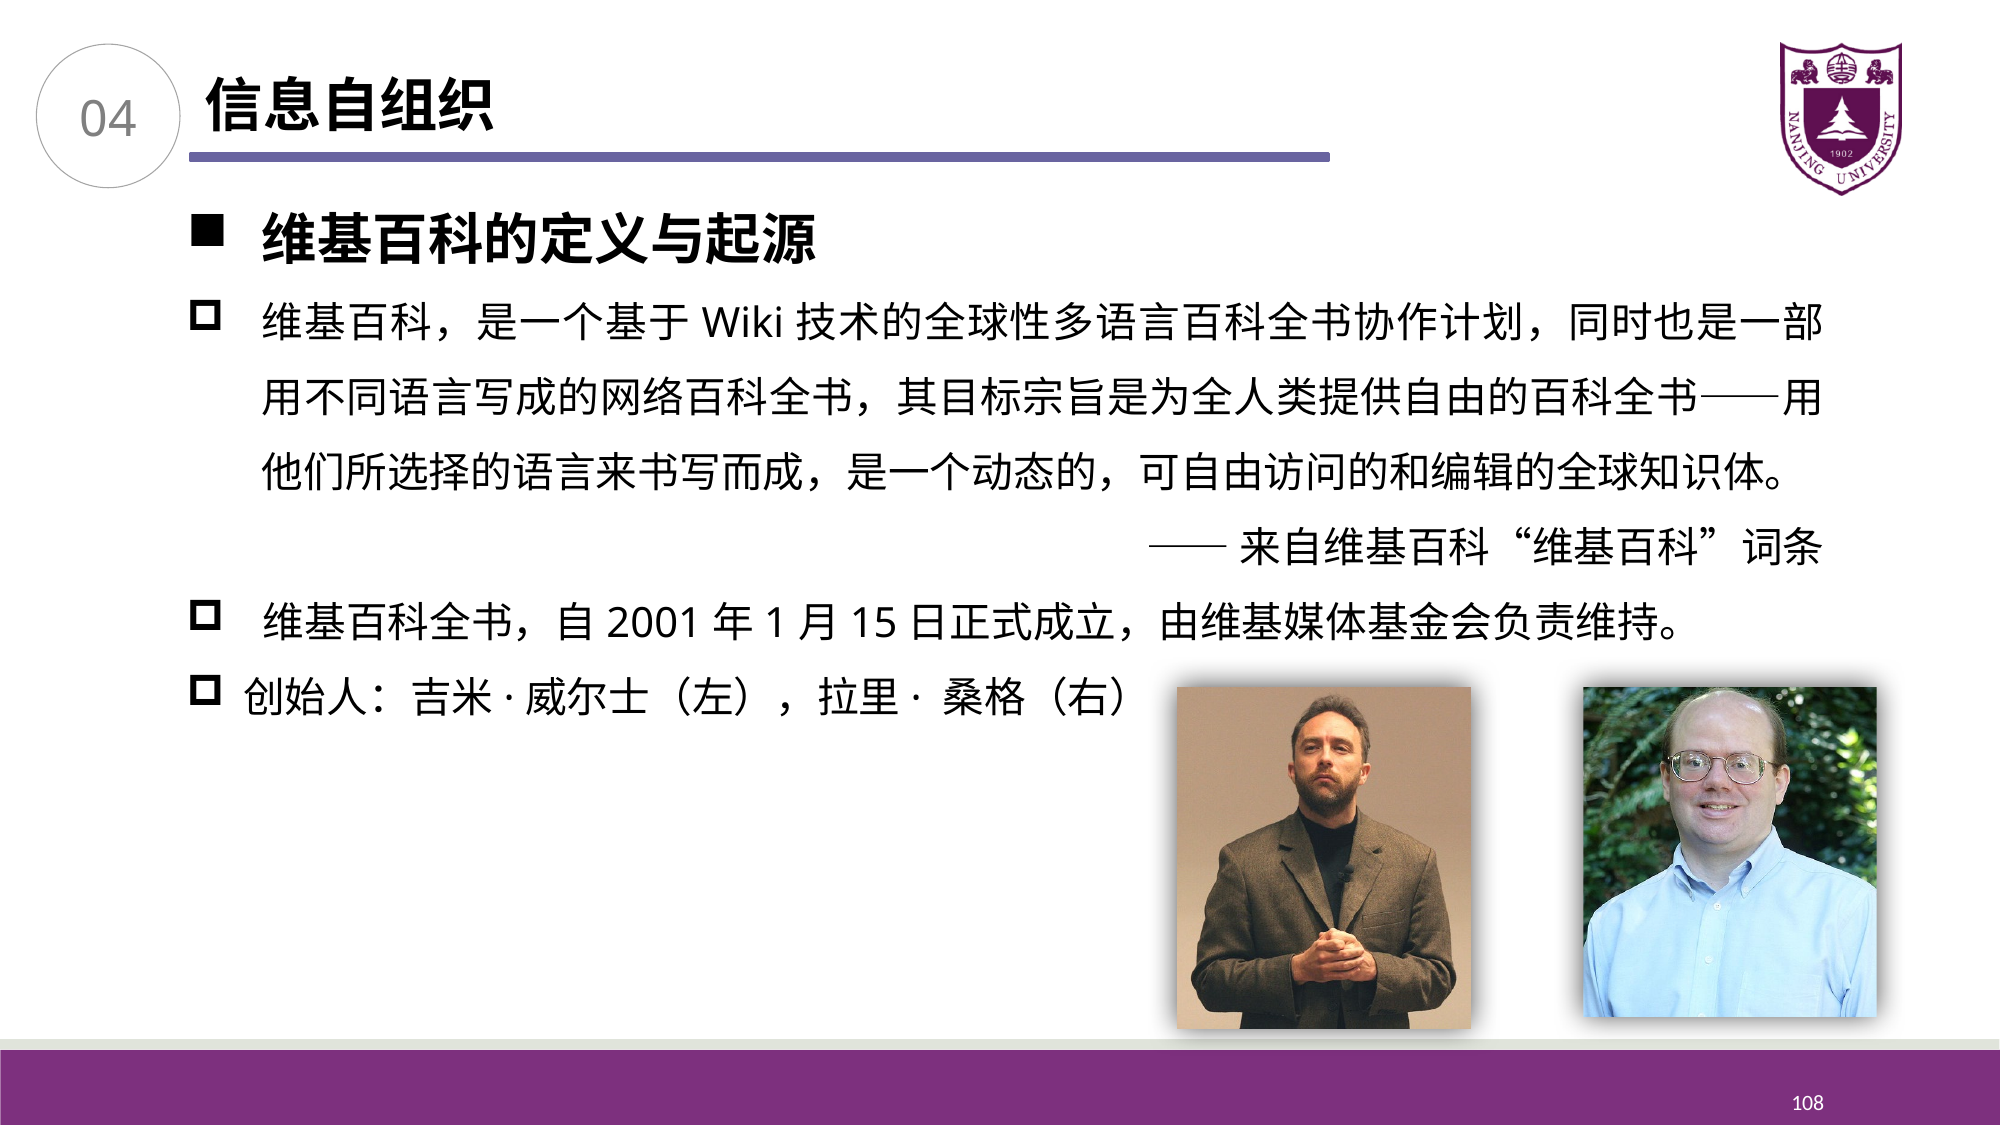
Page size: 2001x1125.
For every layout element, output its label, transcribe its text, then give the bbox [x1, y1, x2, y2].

picture [1582, 686, 1878, 1029]
text_box 04 [35, 42, 182, 190]
text_box 信息自组织 [189, 60, 512, 146]
picture [1779, 42, 1902, 196]
text_box [189, 152, 1330, 162]
picture [1177, 686, 1472, 1029]
slide_number 108 [1624, 1071, 1840, 1125]
text_box [169, 315, 1969, 1059]
text_box 维基百科的定义与起源 维基百科，是一个基于Wiki技术的全球性多语言百科全书协作计划，同时也是一部用不同语言写成的网络百科全书，其目标宗旨是为全人类提供自由的百科全书——用他们所选择的语言来书写而成，是一个动态的，可自由访问的和编辑的全球知识体。 ——来自维基百科“维基百科”词条 维基百科全书，自2001年1月15日正式成立，由维基媒体基金会负责维持。 创始人：吉米·威尔士（左），拉里· 桑格（右） [172, 163, 1840, 728]
